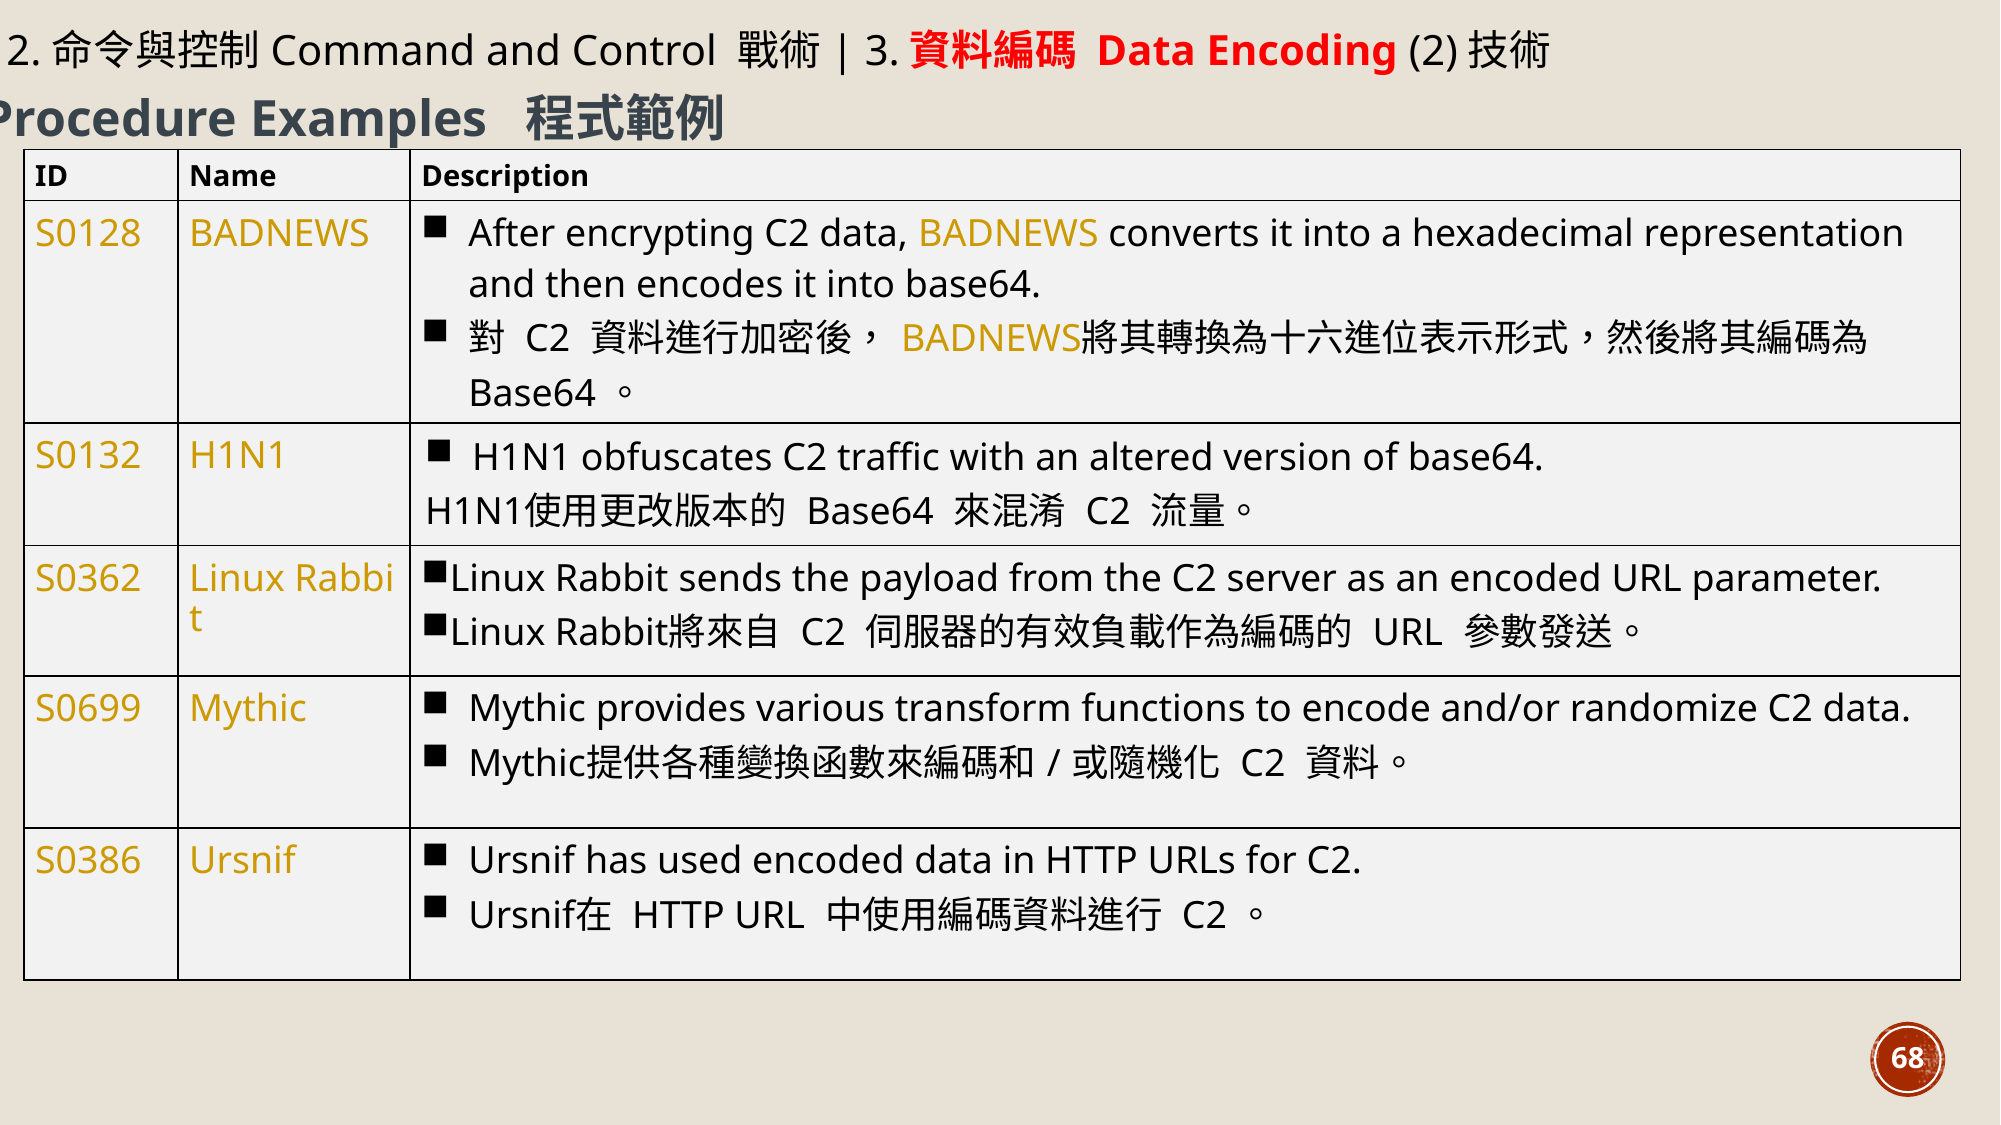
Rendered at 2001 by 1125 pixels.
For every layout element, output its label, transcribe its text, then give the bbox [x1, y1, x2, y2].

table_cell Ursnif has used encoded data in HTTP URLs for C2. Ursnif在 HTTP URL 中使用編碼資料進行 C2。 [411, 829, 1960, 979]
table_header Name [179, 155, 409, 200]
table_cell Linux Rabbit [179, 546, 409, 675]
table_cell H1N1 obfuscates C2 traffic with an altered version of base64. H1N1使用更改版本的 Base64 來混淆 C2 流量。 [411, 424, 1960, 545]
slide_number 68 [1855, 1028, 1961, 1089]
text_box 12.命令與控制Command and Control 戰術| 3.資料編碼 Data Encoding (2)技術 [0, 15, 1567, 81]
table_cell Mythic provides various transform functions to encode and/or randomize C2 data. Mythic提供各種變換函數來編碼和/或隨機化 C2 資料。 [411, 677, 1960, 827]
table_cell H1N1 [179, 424, 409, 545]
table_cell S0128 [25, 201, 177, 422]
table_cell S0386 [25, 829, 177, 979]
table_cell Mythic [179, 677, 409, 827]
table_cell S0132 [25, 424, 177, 545]
table_cell Linux Rabbit sends the payload from the C2 server as an encoded URL parameter. Linux Rabbit將來自 C2 伺服器的有效負載作為編碼的 URL 參數發送。 [411, 546, 1960, 675]
table_cell After encrypting C2 data, BADNEWS converts it into a hexadecimal representation and then encodes it into base64. 對 C2 資料進行加密後，BADNEWS將其轉換為十六進位表示形式，然後將其編碼為 Base64。 [411, 201, 1960, 422]
table_cell S0362 [25, 546, 177, 675]
text_box Procedure Examples 程式範例 [0, 81, 741, 155]
table_cell BADNEWS [179, 201, 409, 422]
table_header Description [411, 150, 1960, 200]
table_header ID [25, 155, 177, 200]
table_cell Ursnif [179, 829, 409, 979]
table_cell S0699 [25, 677, 177, 827]
